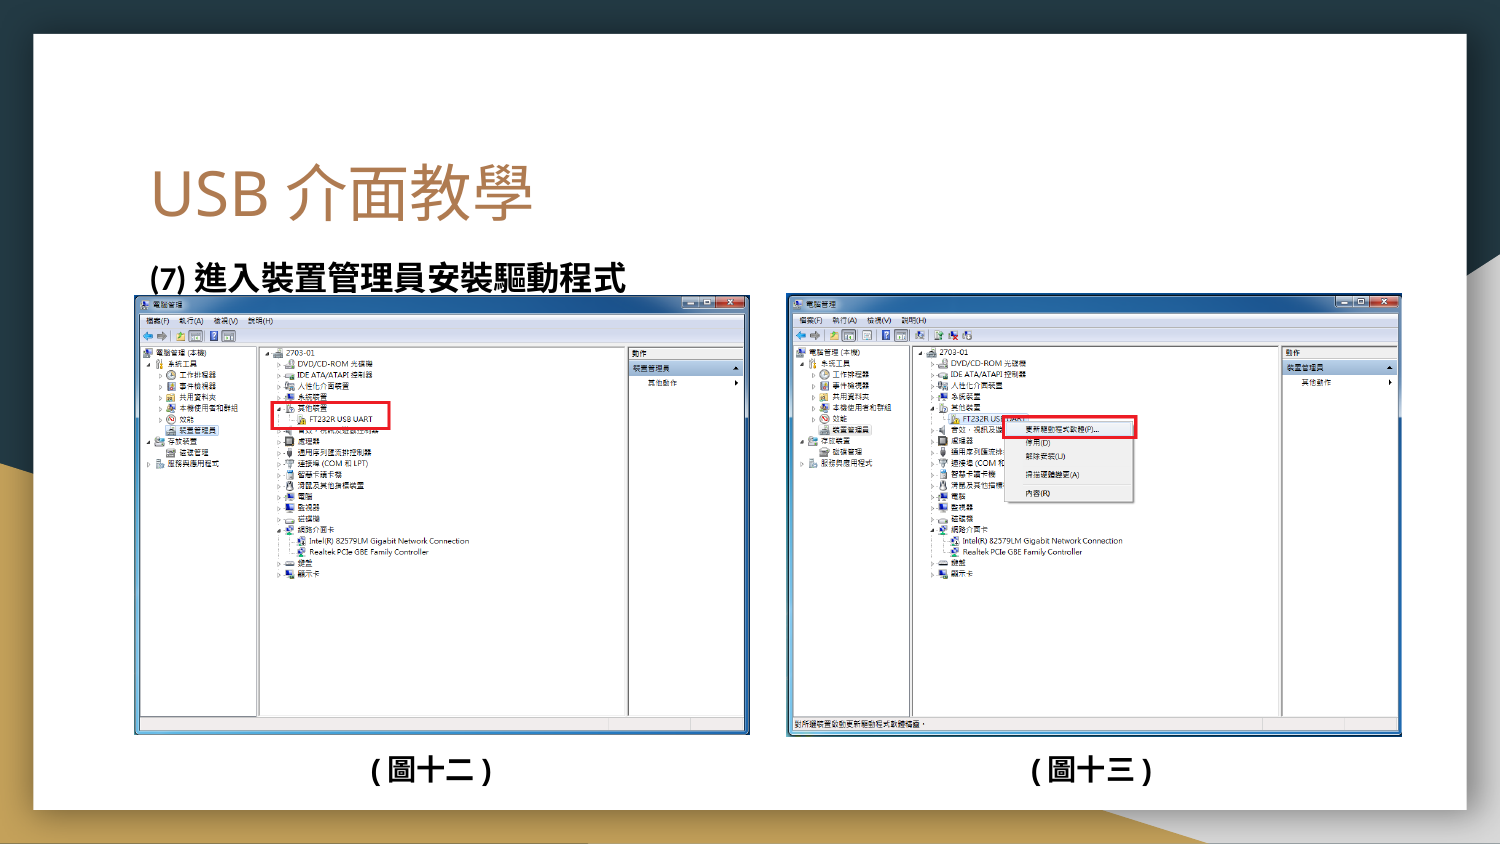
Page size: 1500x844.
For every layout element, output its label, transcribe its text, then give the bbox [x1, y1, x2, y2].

title USB介面教學 [134, 138, 1366, 236]
text_box (圖十二) [355, 744, 529, 798]
list (7)進入裝置管理員安裝驅動程式 [134, 236, 1366, 638]
text_box (圖十三) [1015, 746, 1172, 798]
picture [134, 295, 750, 735]
picture [785, 293, 1402, 737]
